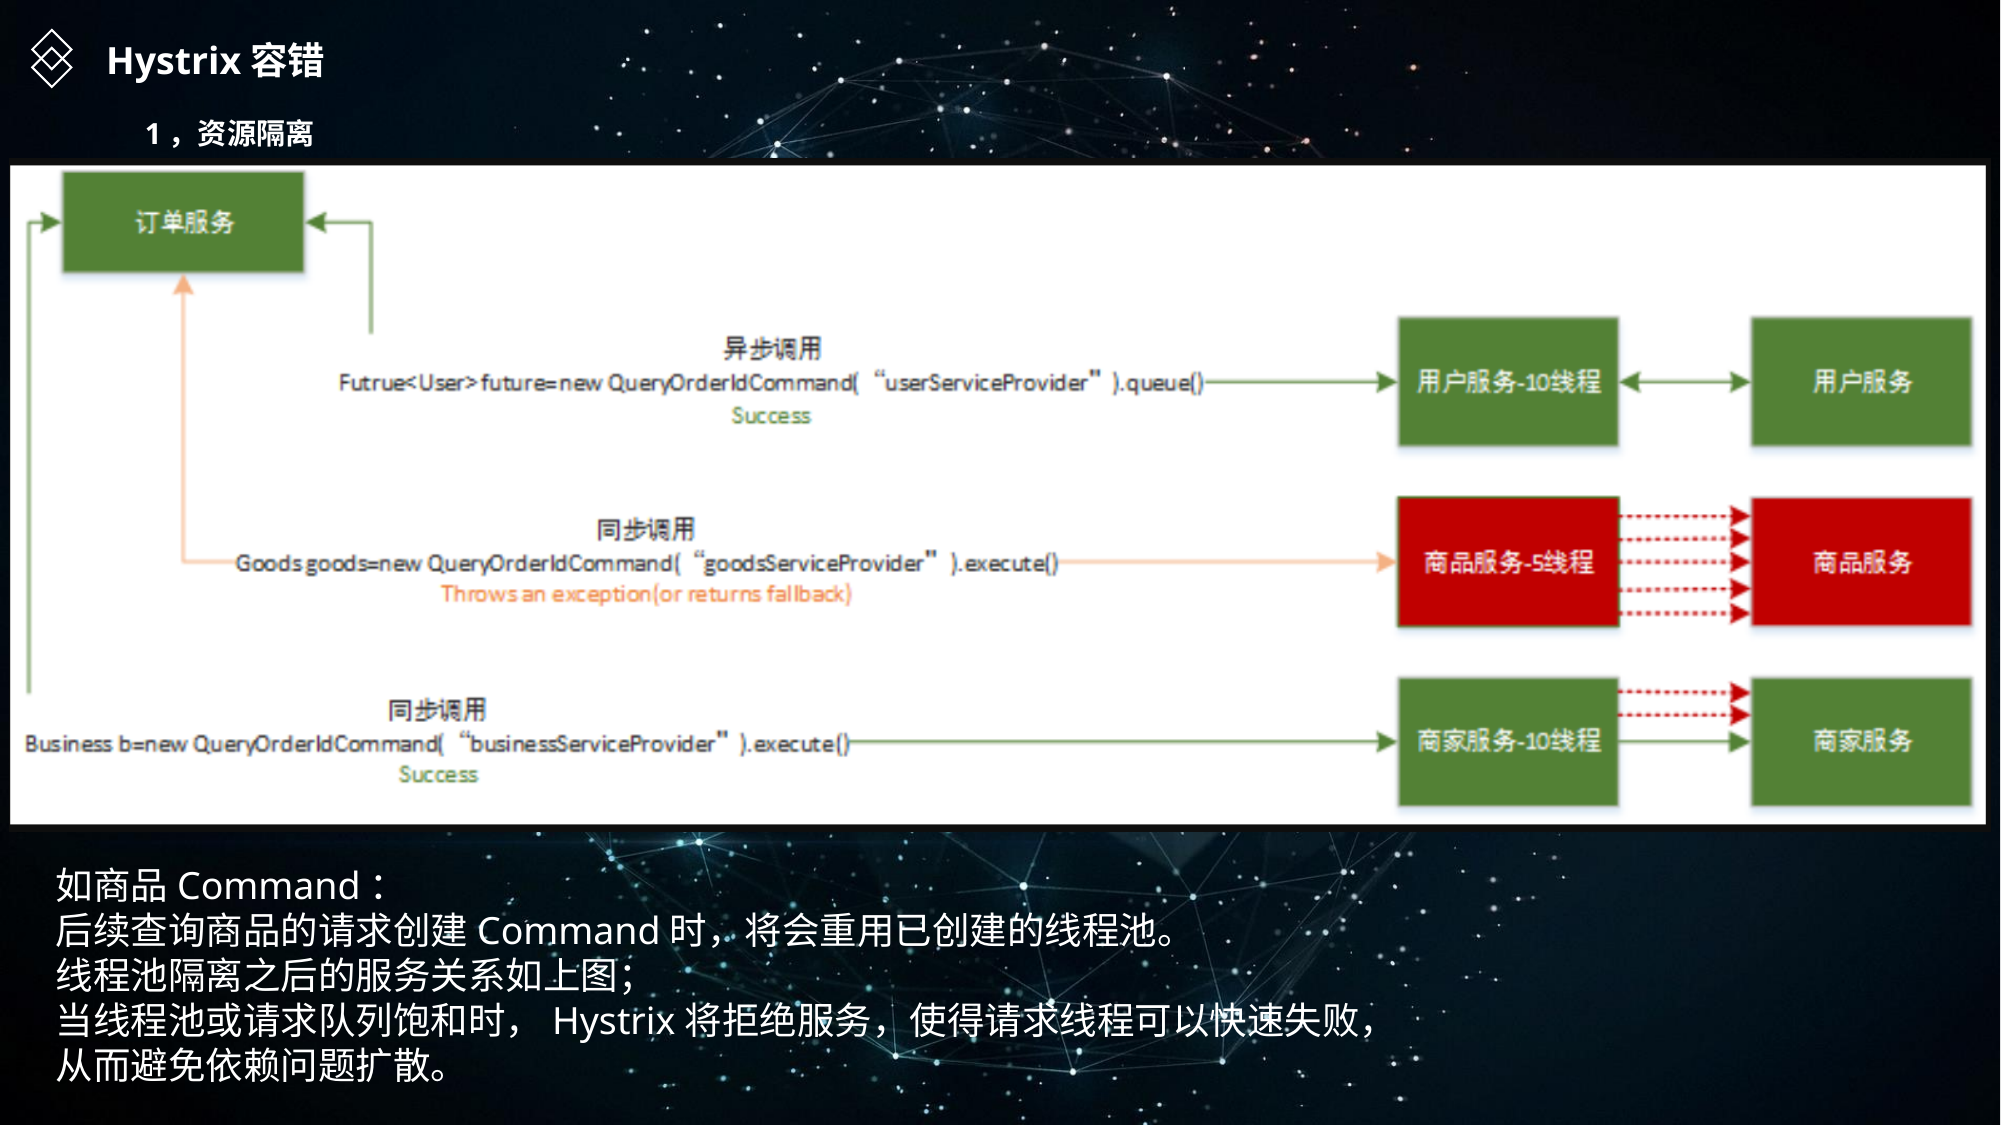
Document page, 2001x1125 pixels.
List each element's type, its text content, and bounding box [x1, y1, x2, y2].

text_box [32, 29, 72, 87]
text_box 1，资源隔离 [130, 90, 1707, 158]
text_box Hystrix容错 [91, 29, 525, 90]
picture [0, 0, 2001, 1125]
text_box 如商品Command： 后续查询商品的请求创建Command时，将会重用已创建的线程池。 线程池隔离之后的服务关系如上图； 当线程池或请求队列饱和时，Hystrix将拒绝服务，使得请求线程可以快速失败，从而避免依赖问题扩散。 [40, 854, 1375, 1094]
